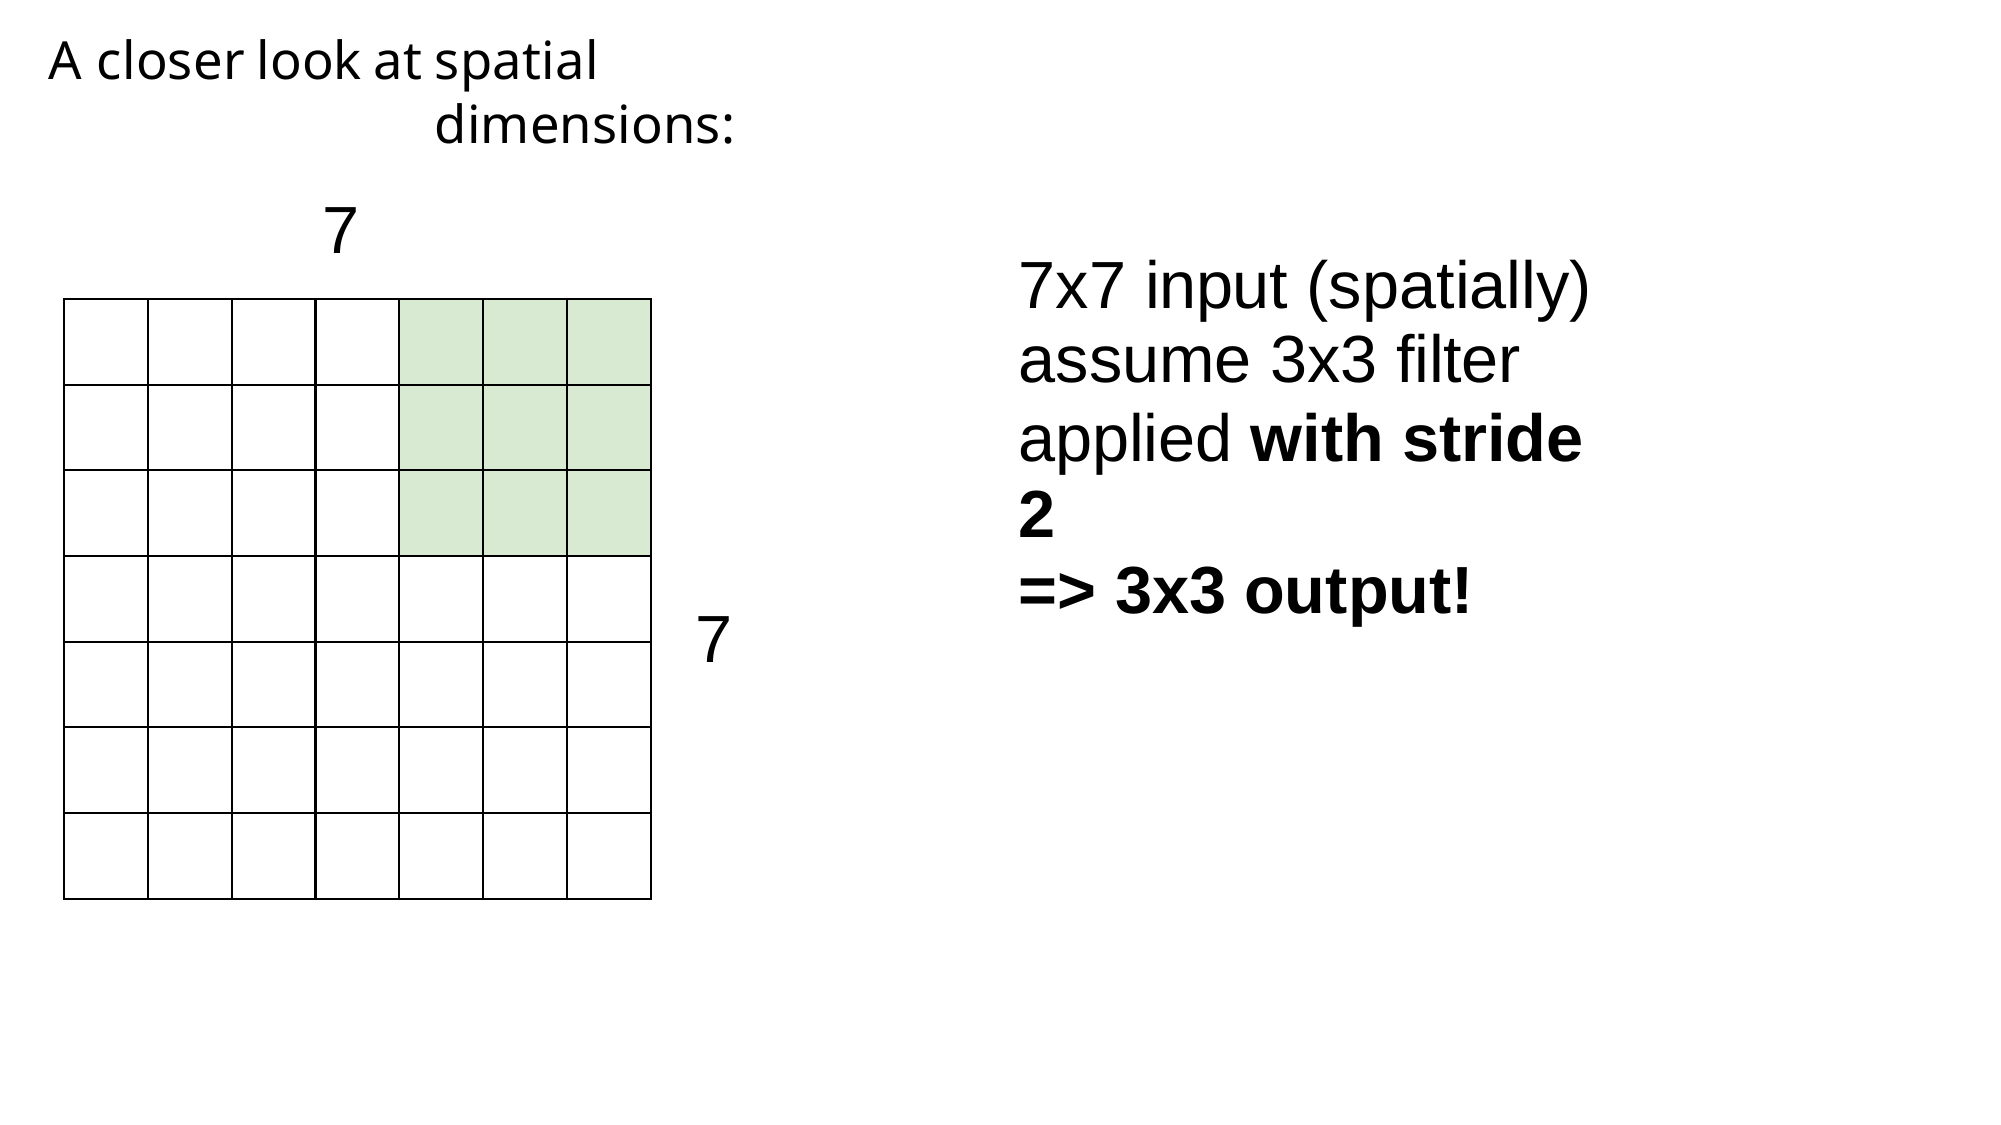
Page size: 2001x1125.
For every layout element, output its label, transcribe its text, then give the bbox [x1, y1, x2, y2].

text_box [148, 813, 231, 899]
text_box [399, 641, 483, 727]
text_box [231, 556, 315, 641]
text_box [483, 641, 566, 727]
text_box [64, 298, 148, 384]
text_box [483, 384, 566, 470]
text_box [399, 556, 483, 641]
text_box [231, 470, 315, 556]
text_box [399, 727, 483, 813]
text_box 7 [320, 196, 372, 268]
text_box [566, 556, 651, 641]
text_box [315, 298, 399, 384]
text_box [231, 641, 315, 727]
text_box [231, 727, 315, 813]
text_box [148, 384, 231, 470]
text_box at [371, 35, 432, 101]
text_box [399, 384, 483, 470]
text_box [231, 298, 315, 384]
text_box [231, 813, 315, 899]
text_box [483, 298, 566, 384]
text_box [64, 384, 148, 470]
text_box [566, 727, 651, 813]
text_box [64, 556, 148, 641]
text_box [315, 384, 399, 470]
text_box [566, 641, 651, 727]
text_box 7 [693, 605, 746, 677]
text_box [483, 727, 566, 813]
text_box [148, 641, 231, 727]
text_box [483, 470, 566, 556]
text_box [231, 384, 315, 470]
text_box [566, 813, 651, 899]
text_box [315, 470, 399, 556]
text_box [148, 298, 231, 384]
text_box [315, 813, 399, 899]
text_box [399, 298, 483, 384]
text_box [64, 641, 148, 727]
text_box A [46, 35, 94, 101]
text_box [148, 727, 231, 813]
text_box [399, 470, 483, 556]
text_box [64, 813, 148, 899]
text_box [64, 470, 148, 556]
text_box [148, 470, 231, 556]
text_box [566, 470, 651, 556]
text_box 7x7 input (spatially) assume 3x3 filter applied with stride 2 => 3x3 output! [1016, 251, 1644, 559]
text_box [315, 641, 399, 727]
text_box spatial dimensions: [432, 35, 907, 101]
text_box [315, 556, 399, 641]
text_box [64, 727, 148, 813]
text_box [566, 298, 651, 384]
text_box closer [94, 35, 254, 101]
text_box [399, 813, 483, 899]
text_box [483, 556, 566, 641]
text_box [566, 384, 651, 470]
text_box [483, 813, 566, 899]
text_box [315, 727, 399, 813]
text_box look [254, 35, 371, 101]
text_box [148, 556, 231, 641]
